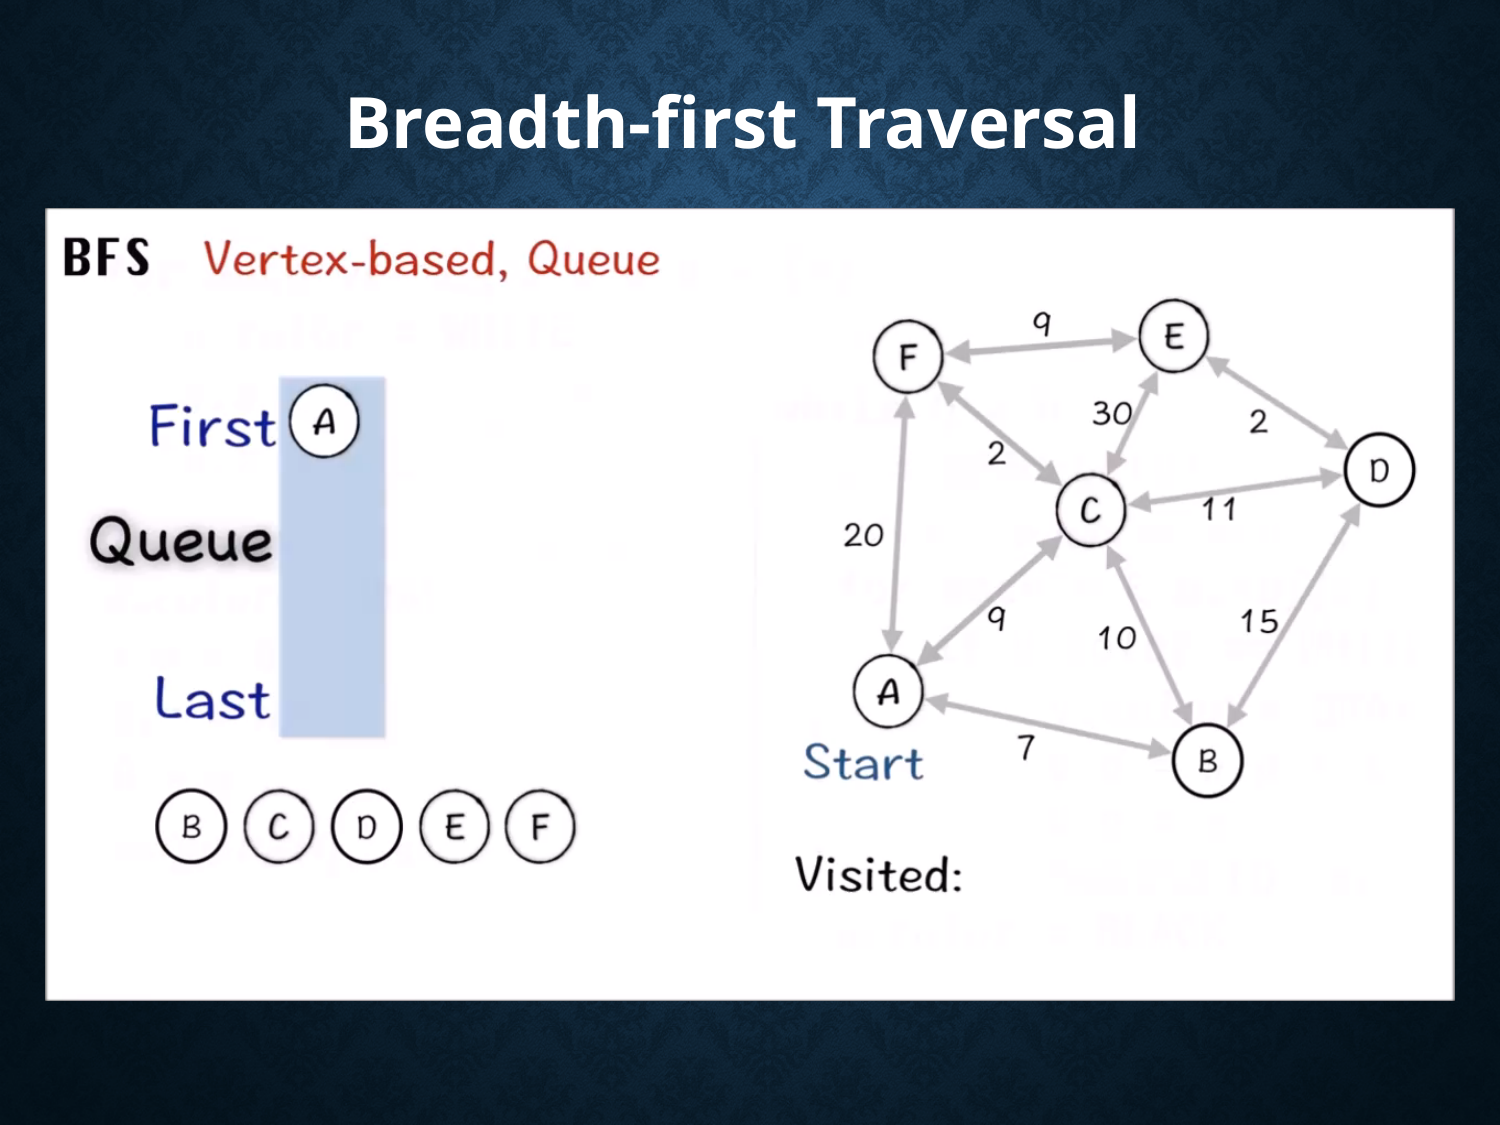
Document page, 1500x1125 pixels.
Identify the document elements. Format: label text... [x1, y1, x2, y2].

text_box Breadth-first Traversal [165, 79, 1321, 177]
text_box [43, 207, 1456, 1003]
